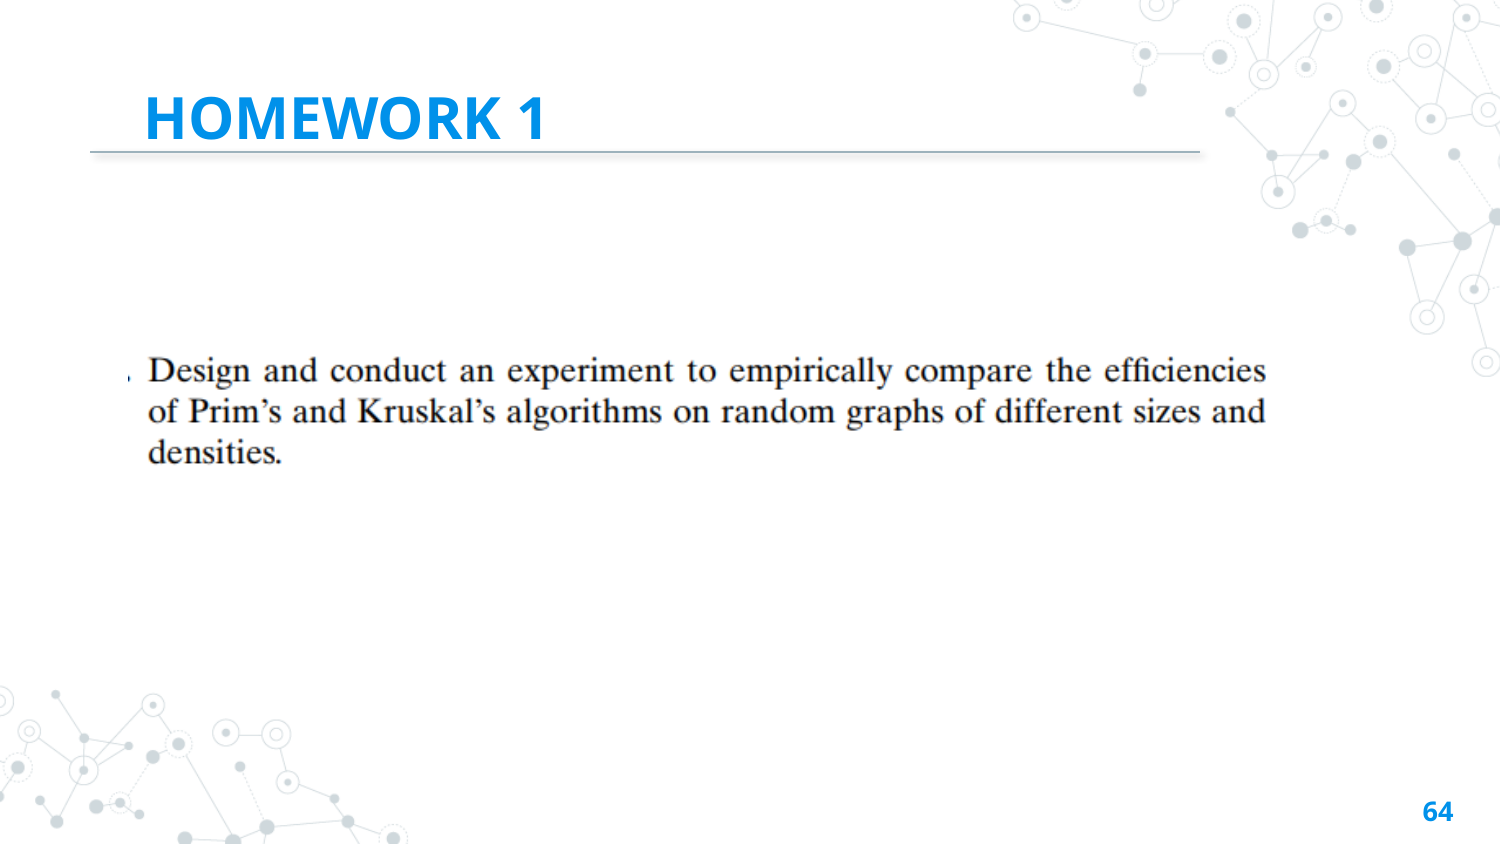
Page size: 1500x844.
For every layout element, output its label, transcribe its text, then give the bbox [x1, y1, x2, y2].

title HOMEWORK 1 [128, 50, 1372, 166]
picture [0, 0, 1500, 844]
slide_number 64 [1378, 779, 1469, 844]
